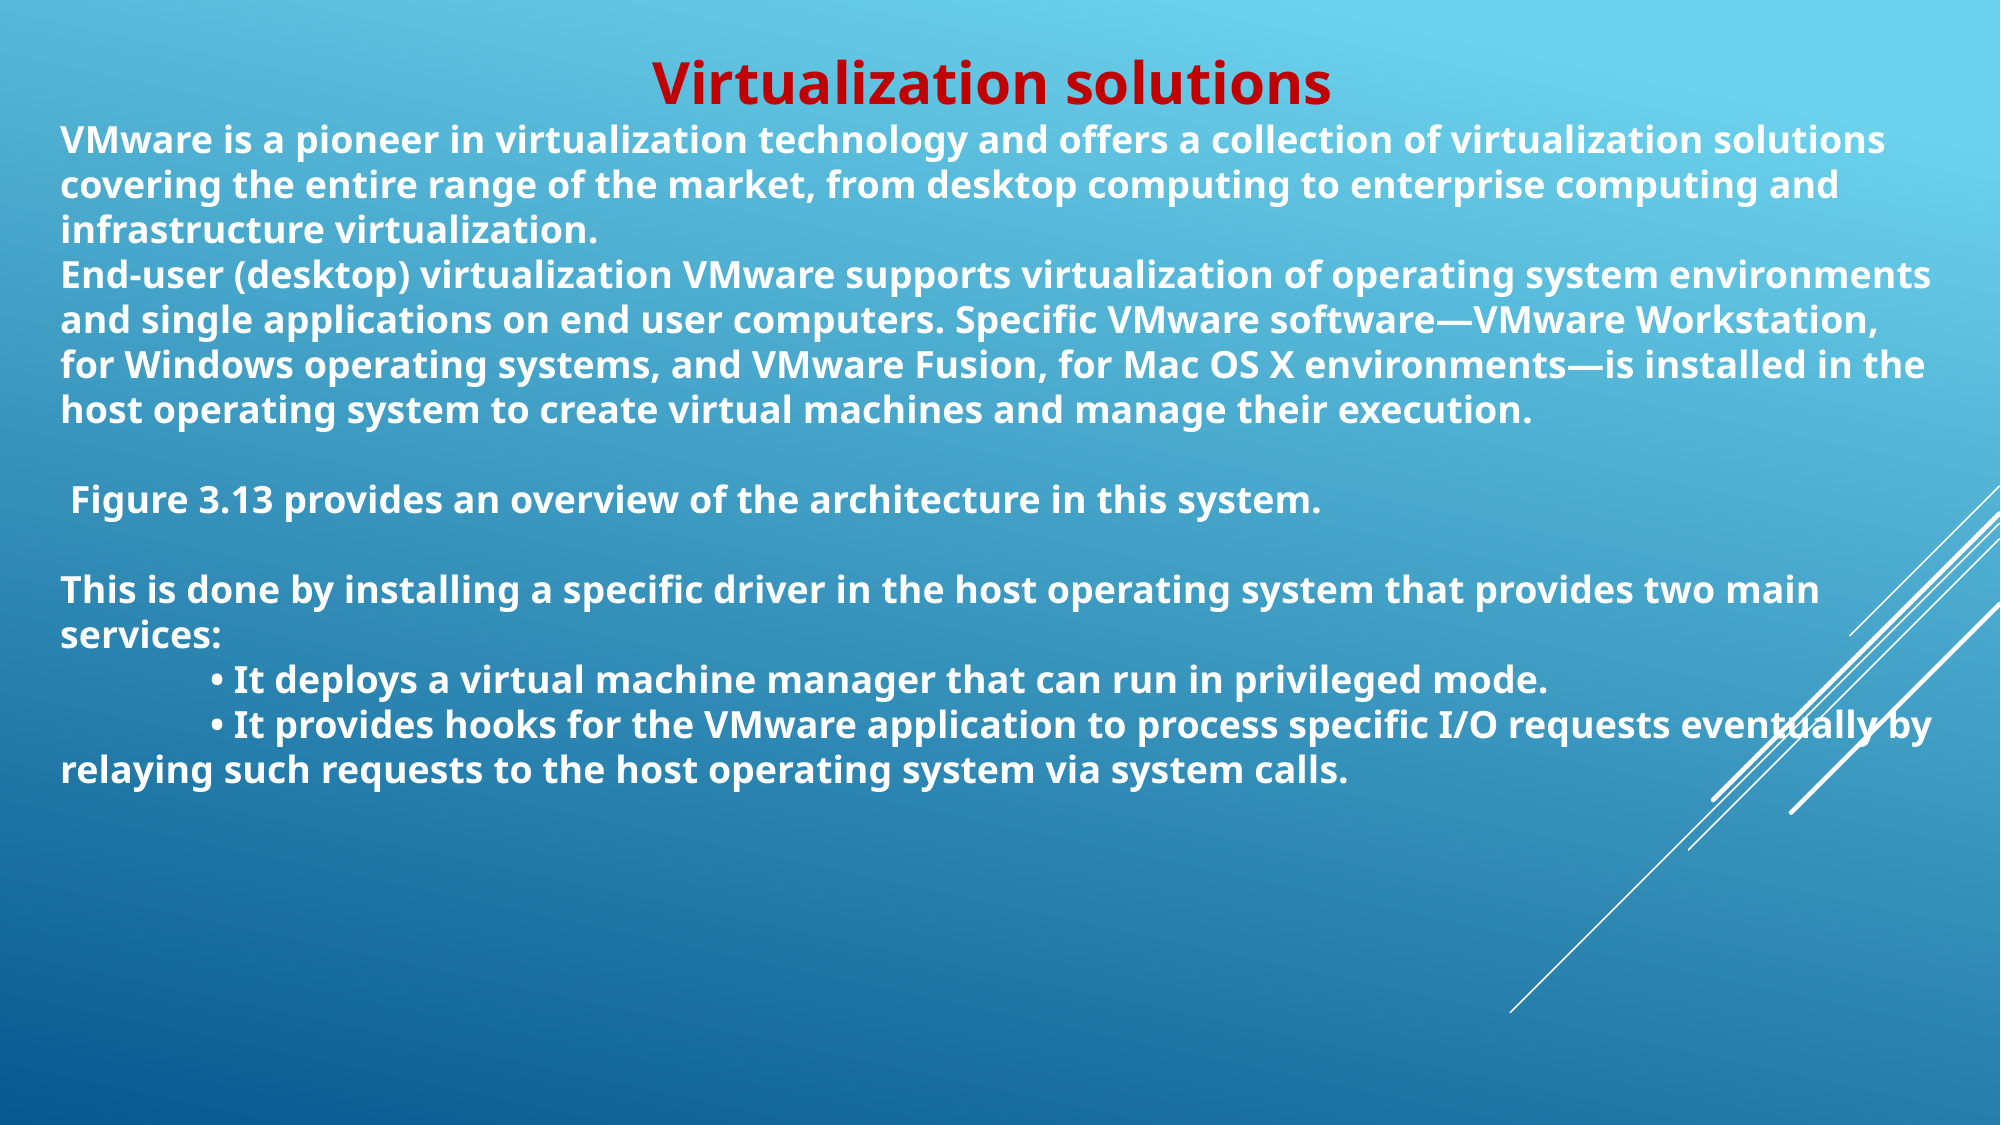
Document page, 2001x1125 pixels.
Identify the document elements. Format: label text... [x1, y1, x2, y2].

text_box Virtualization solutions VMware is a pioneer in virtualization technology and offers a collection of virtualization solutions covering the entire range of the market, from desktop computing to enterprise computing and infrastructure virtualization. End-user (desktop) virtualization VMware supports virtualization of operating system environments and single applications on end user computers. Specific VMware software—VMware Workstation, for Windows operating systems, and VMware Fusion, for Mac OS X environments—is installed in the host operating system to create virtual machines and manage their execution. Figure 3.13 provides an overview of the architecture in this system. This is done by installing a specific driver in the host operating system that provides two main services: • It deploys a virtual machine manager that can run in privileged mode. • It provides hooks for the VMware application to process specific I/O requests eventually by relaying such requests to the host operating system via system calls. [45, 39, 1955, 1125]
